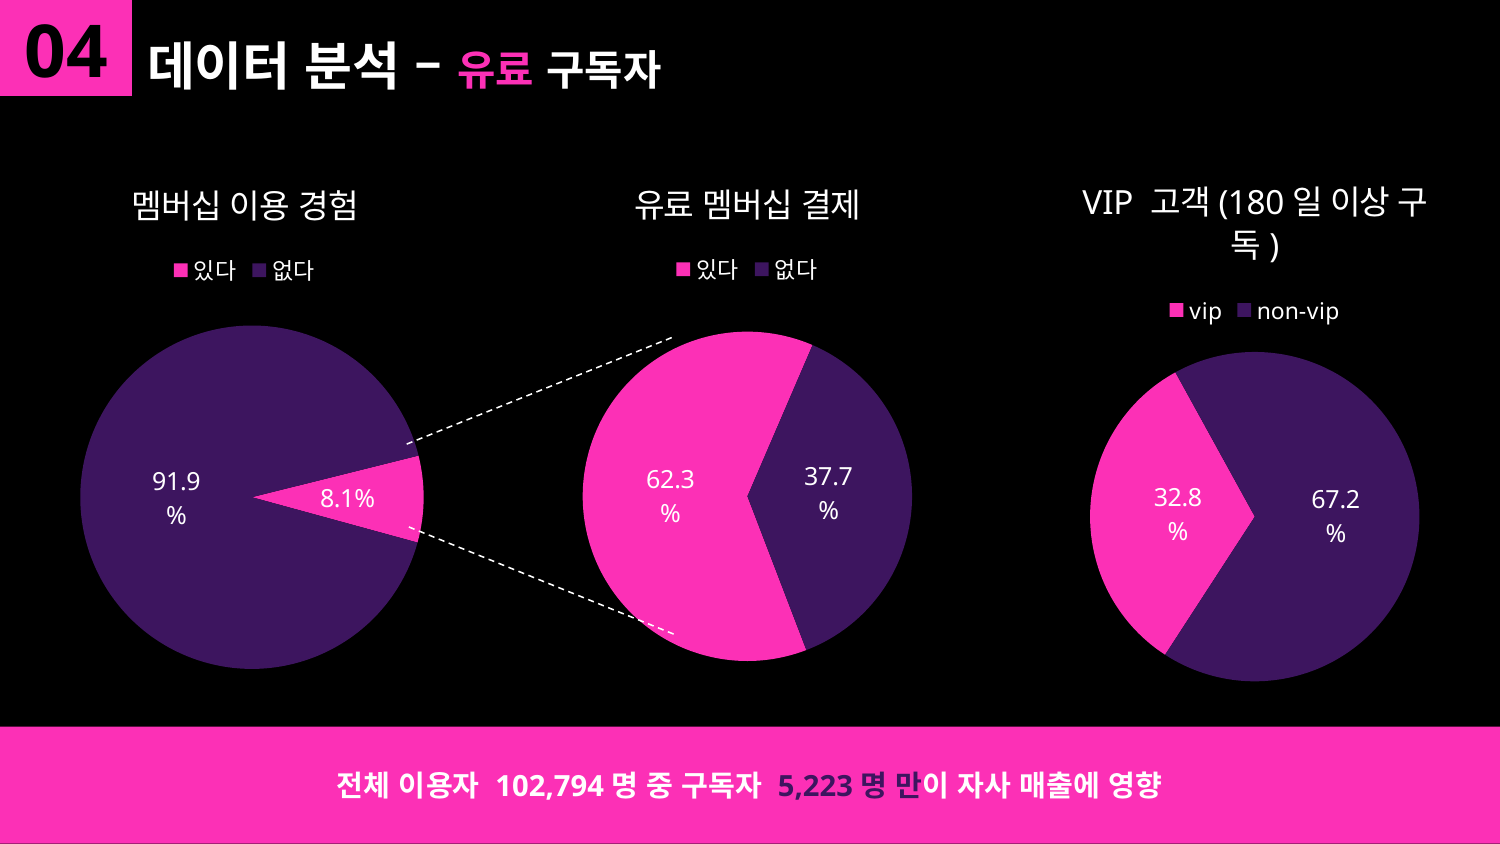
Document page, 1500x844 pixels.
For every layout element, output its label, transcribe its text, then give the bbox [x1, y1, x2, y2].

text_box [408, 526, 675, 635]
chart [1002, 150, 1500, 703]
text_box 전체 이용자 102,794명 중 구독자 5,223명 만이 자사 매출에 영향 [0, 726, 1500, 844]
title 데이터 분석 – 유료 구독자 [132, 0, 880, 96]
chart [0, 150, 1001, 703]
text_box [406, 337, 673, 445]
text_box 04 [0, 0, 132, 96]
